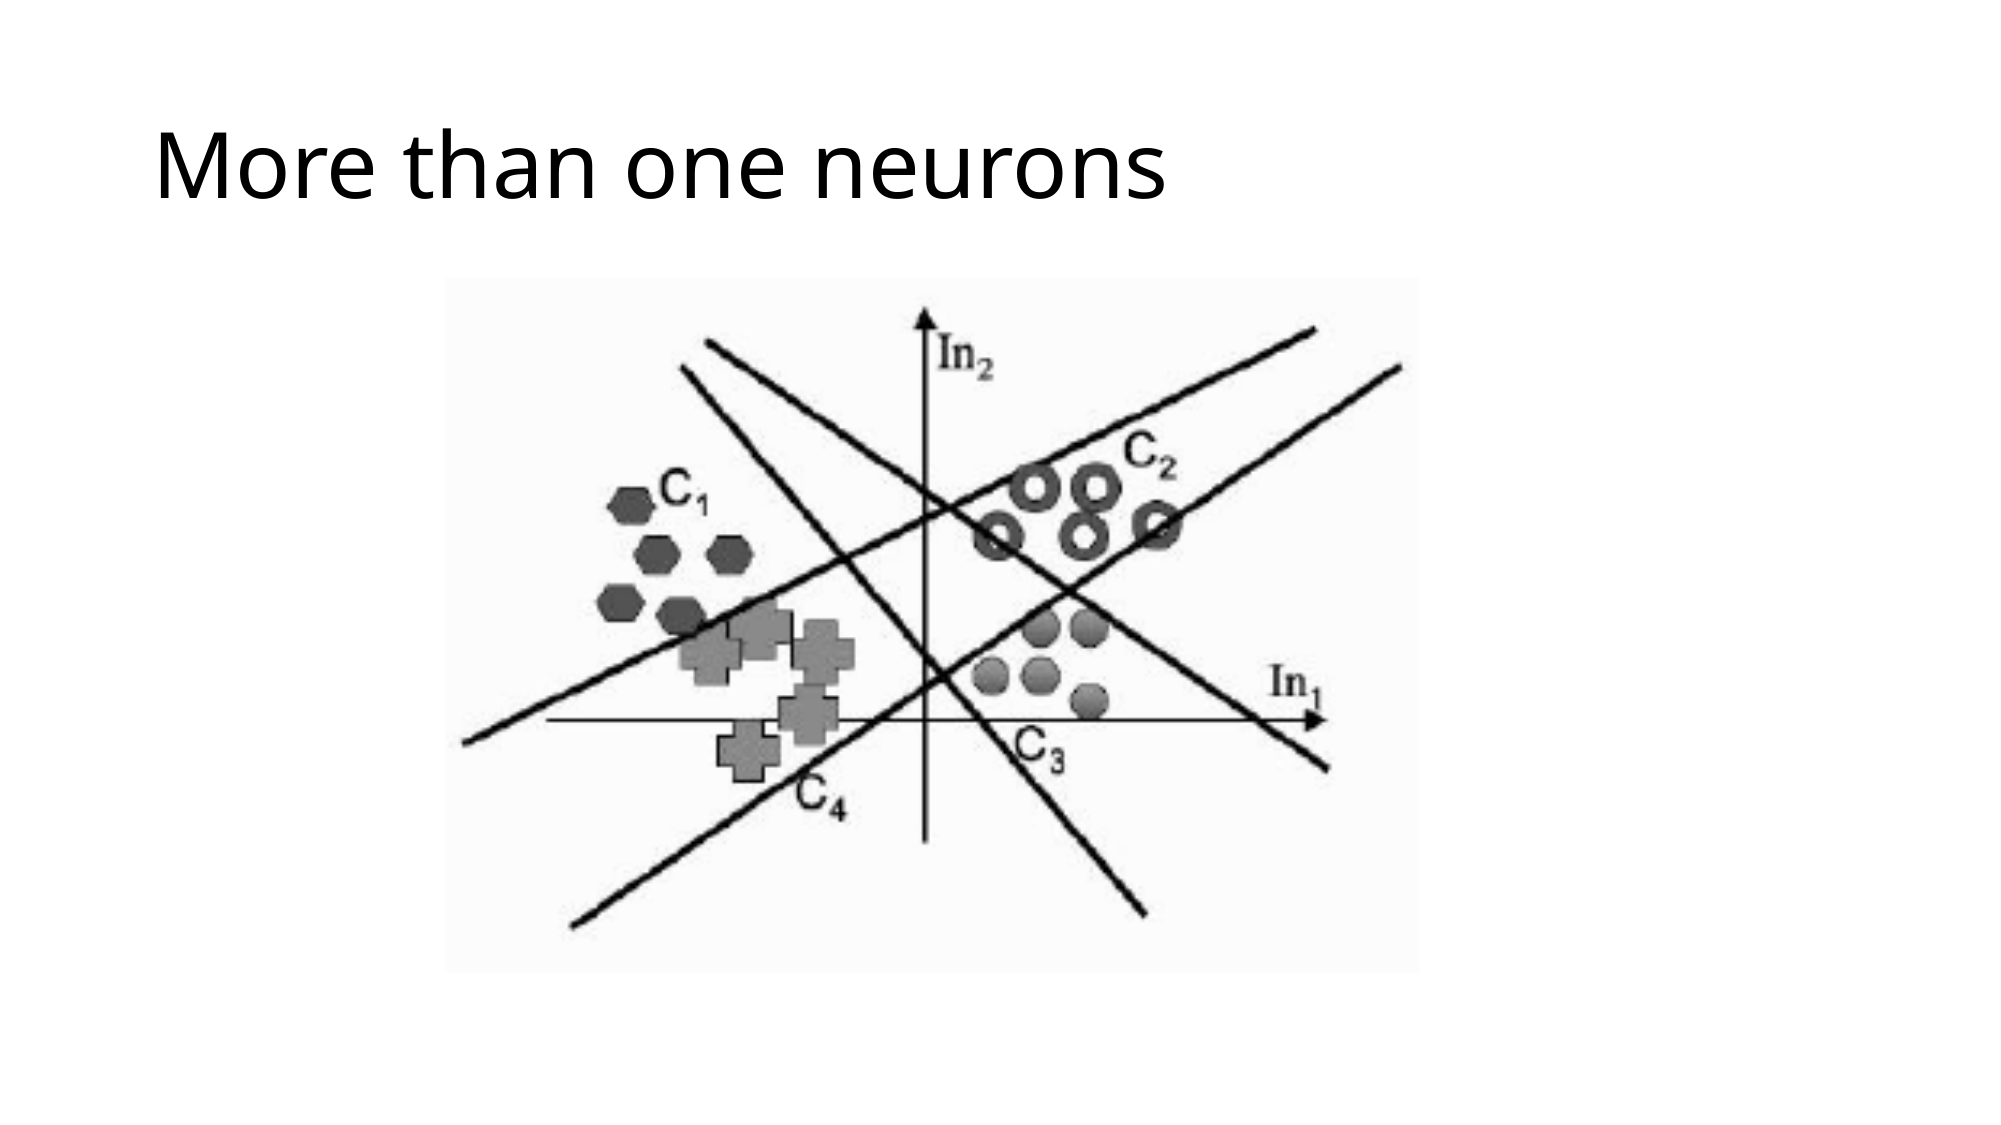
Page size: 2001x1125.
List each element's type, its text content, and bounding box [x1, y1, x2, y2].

picture [415, 250, 1519, 990]
title More than one neurons [137, 59, 1863, 278]
